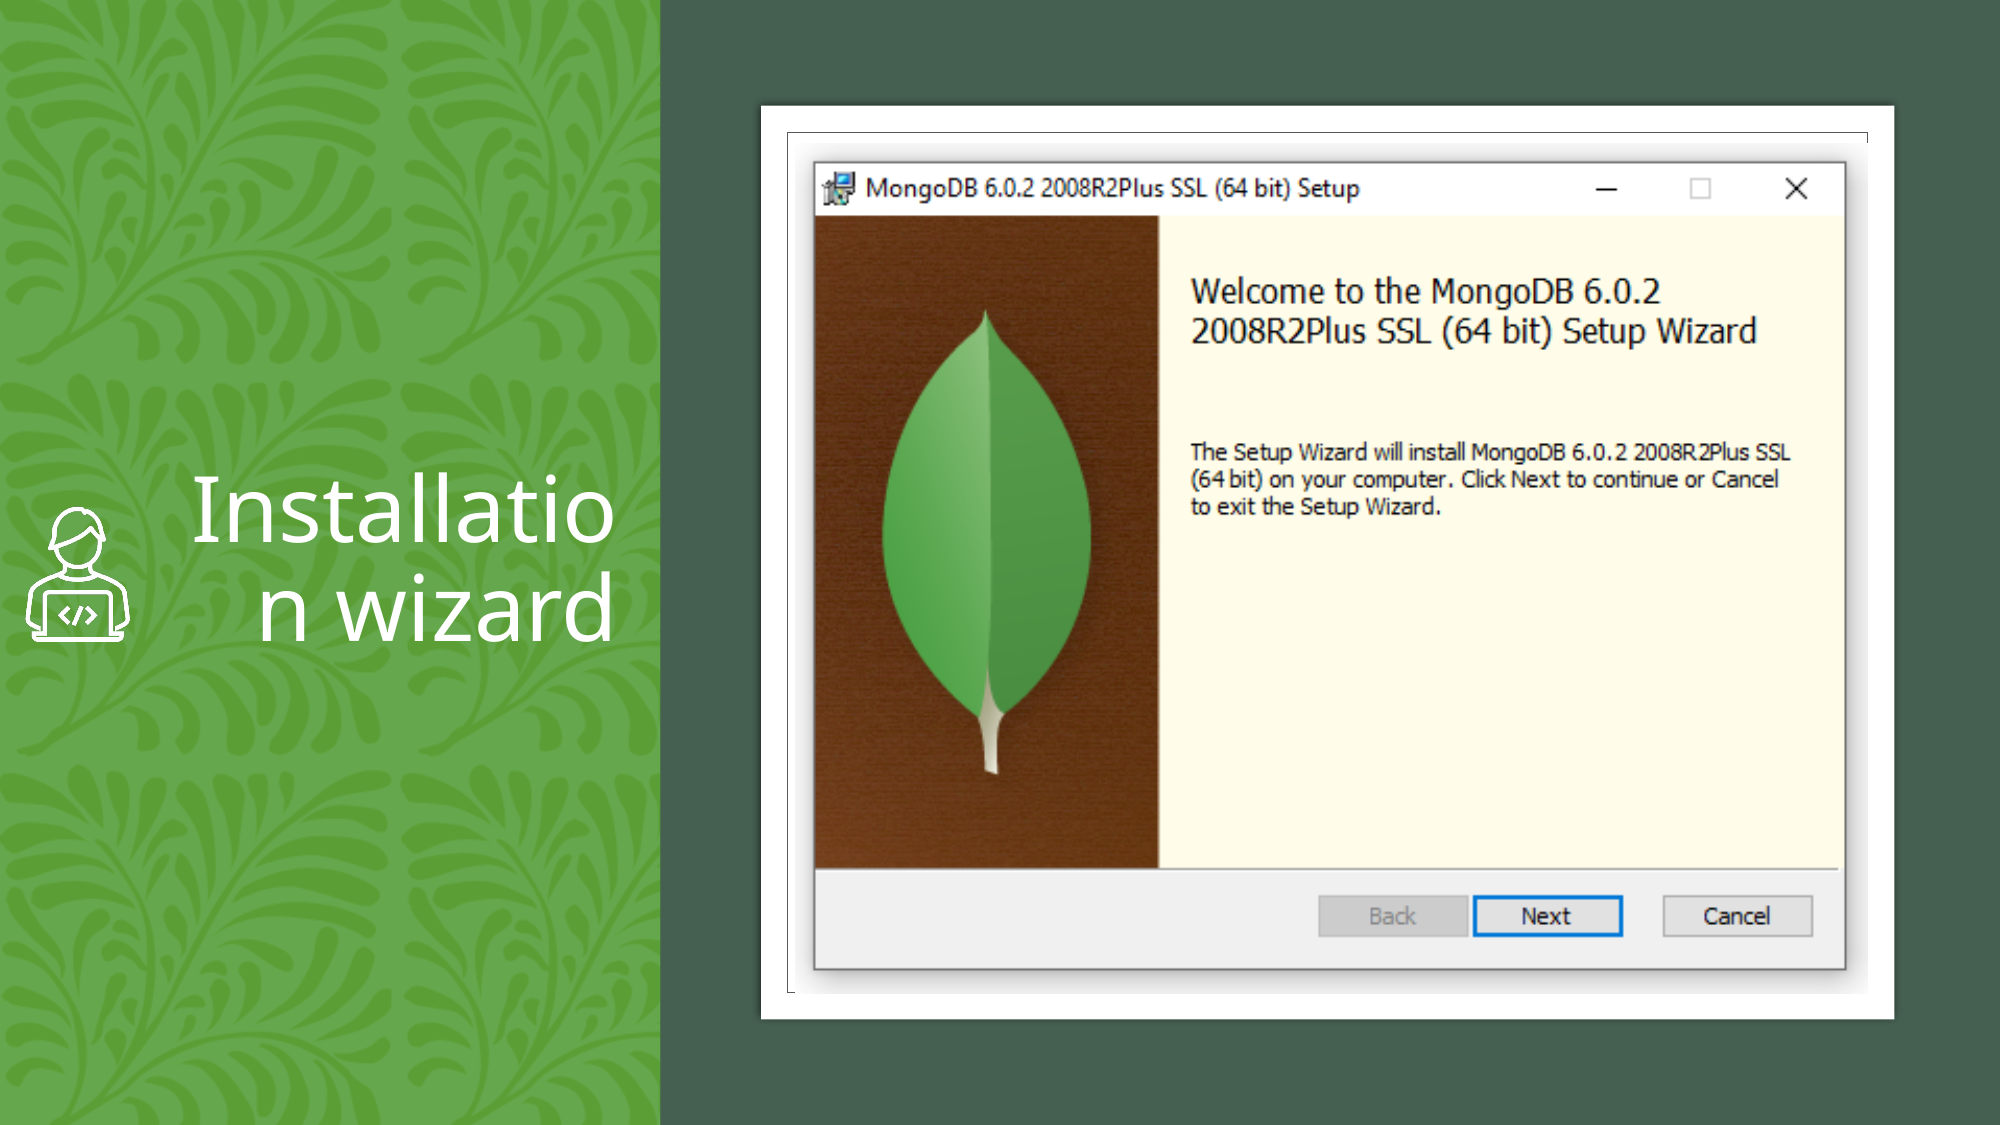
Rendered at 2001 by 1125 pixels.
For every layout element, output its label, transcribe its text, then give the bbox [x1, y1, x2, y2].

picture [2, 493, 153, 644]
text_box [787, 132, 1868, 993]
picture [795, 143, 1868, 994]
text_box [661, 0, 2000, 1125]
text_box [0, 0, 661, 1125]
text_box [761, 105, 1895, 1020]
title Installation wizard [151, 105, 634, 1020]
